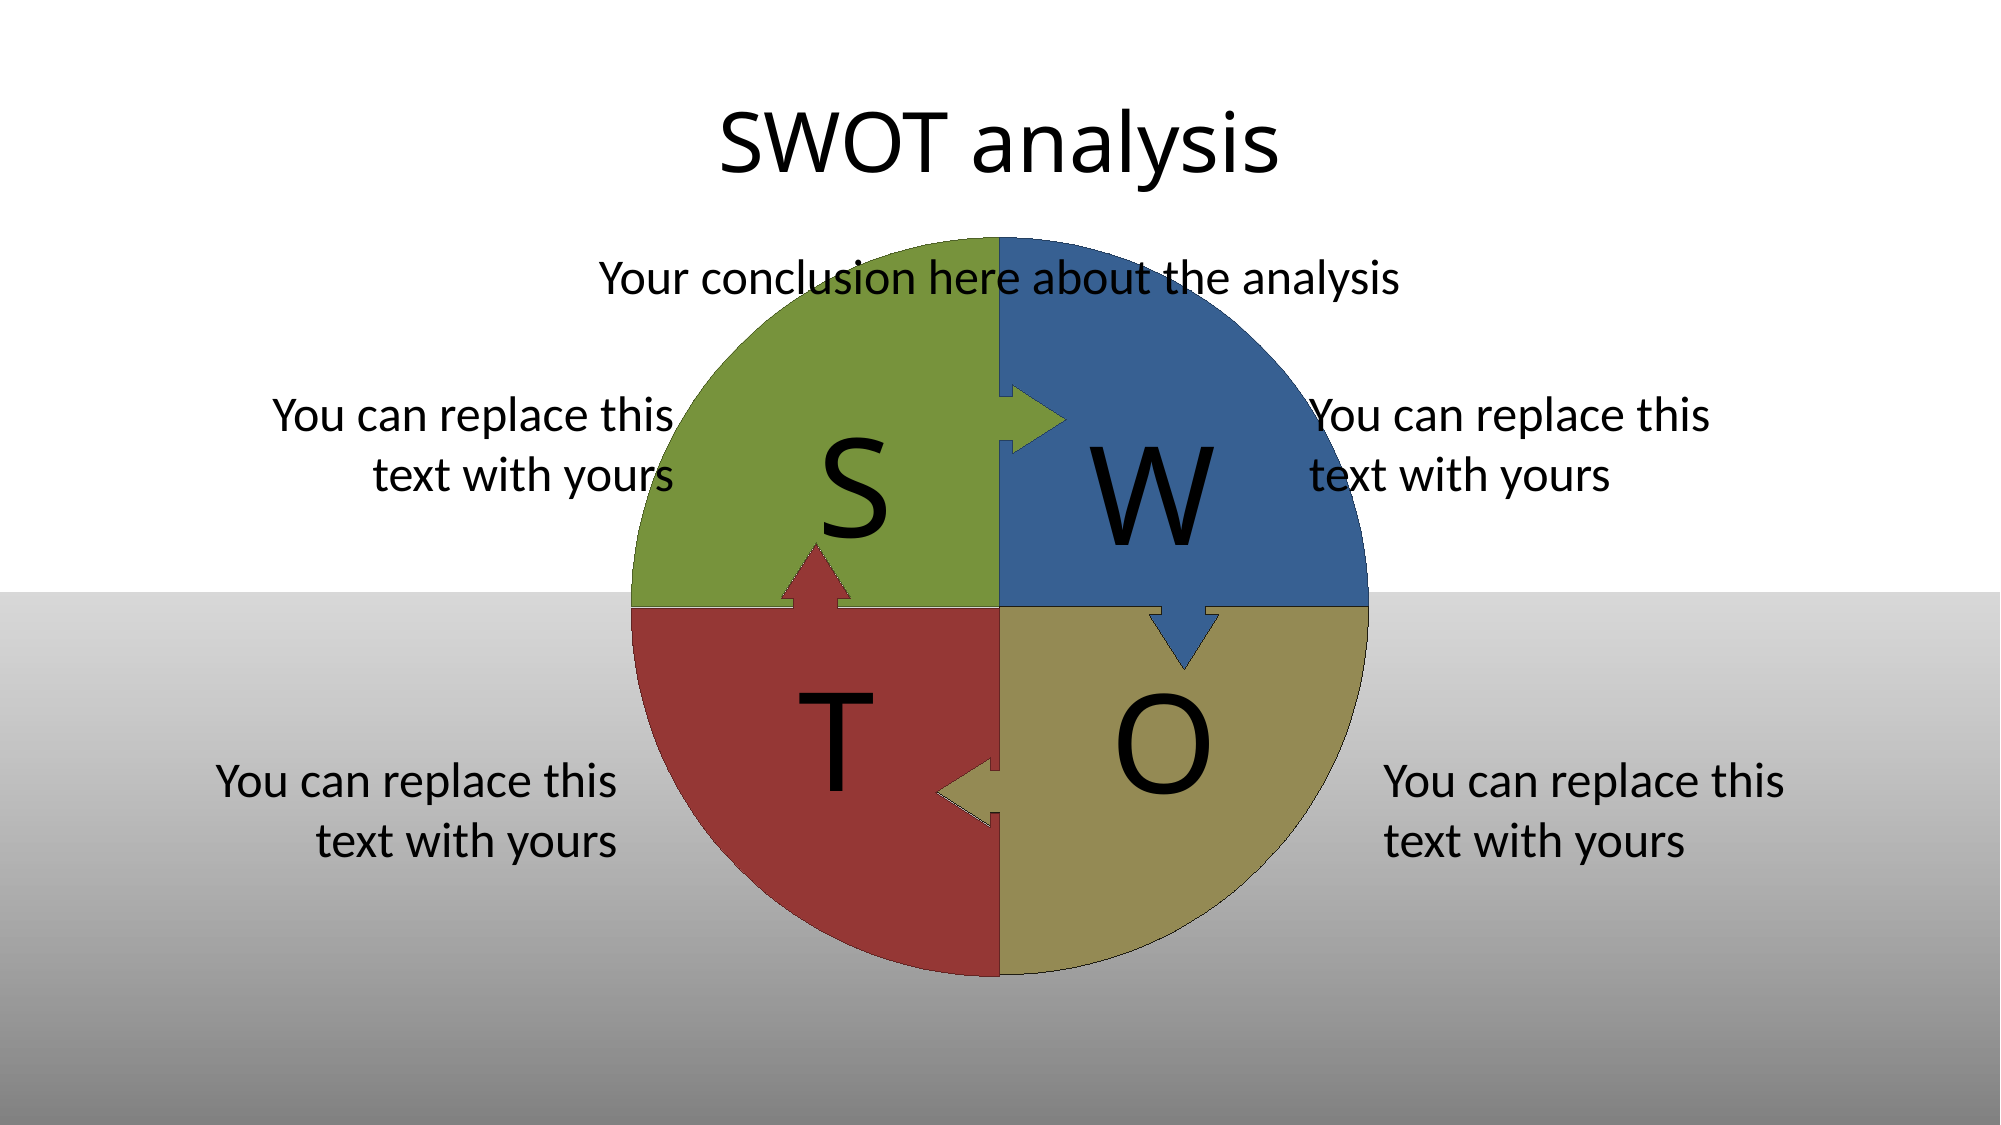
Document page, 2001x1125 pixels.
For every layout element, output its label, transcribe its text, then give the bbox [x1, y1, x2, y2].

text_box Your conclusion here about the analysis [1369, 237, 1416, 313]
text_box Your conclusion here about the analysis [584, 237, 628, 313]
text_box You can replace this text with yours [1372, 739, 1838, 875]
title SWOT analysis [99, 45, 1900, 233]
text_box You can replace this text with yours [1372, 373, 1738, 509]
text_box You can replace this text with yours [253, 373, 625, 509]
text_box You can replace this text with yours [149, 739, 625, 875]
text_box [0, 590, 2000, 1125]
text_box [630, 237, 1369, 978]
